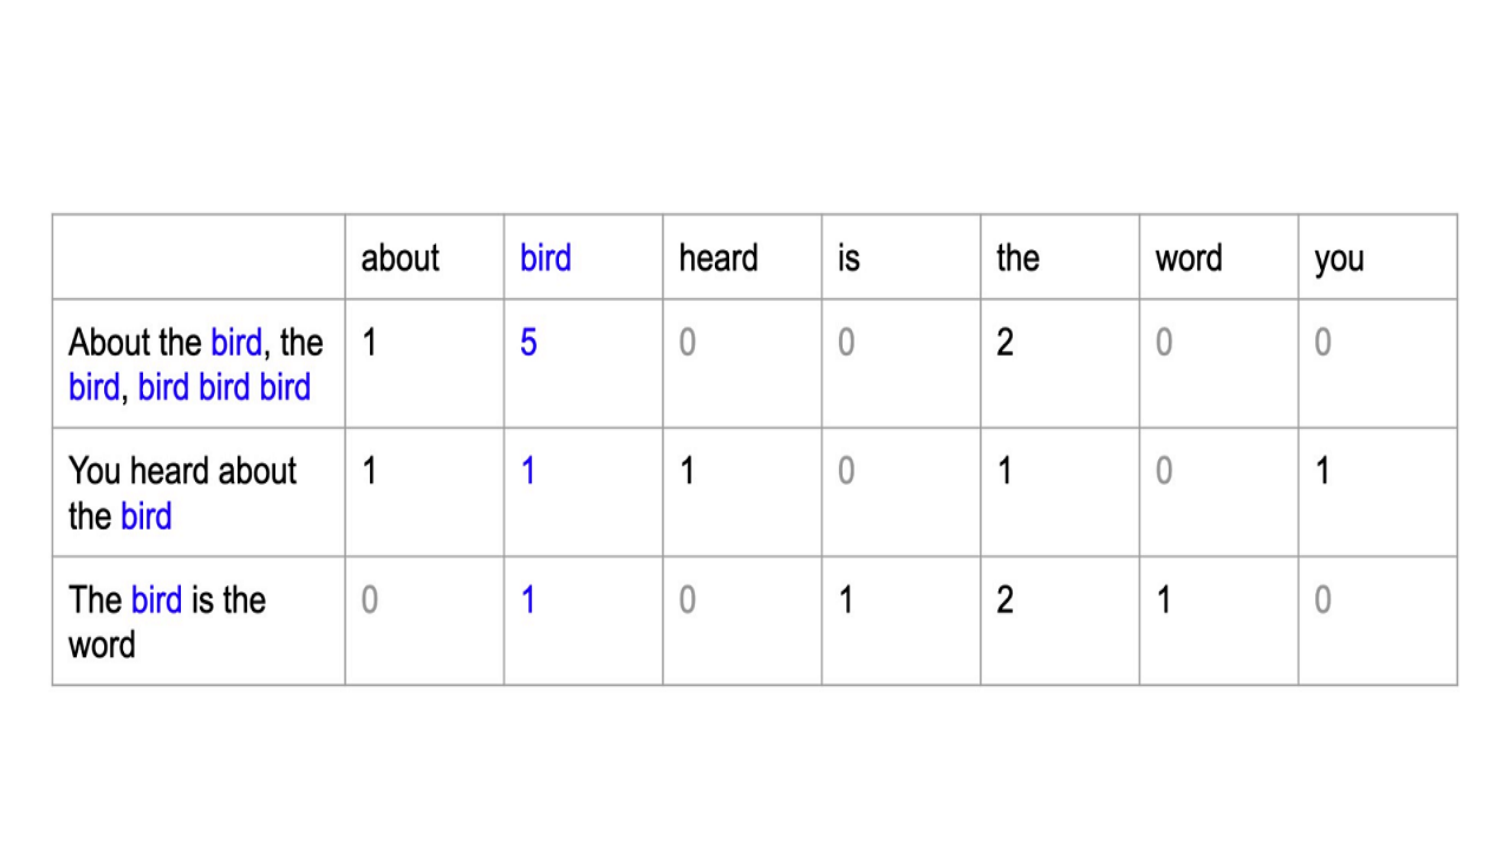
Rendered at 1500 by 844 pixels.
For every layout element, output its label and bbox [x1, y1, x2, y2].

picture [35, 204, 1465, 696]
